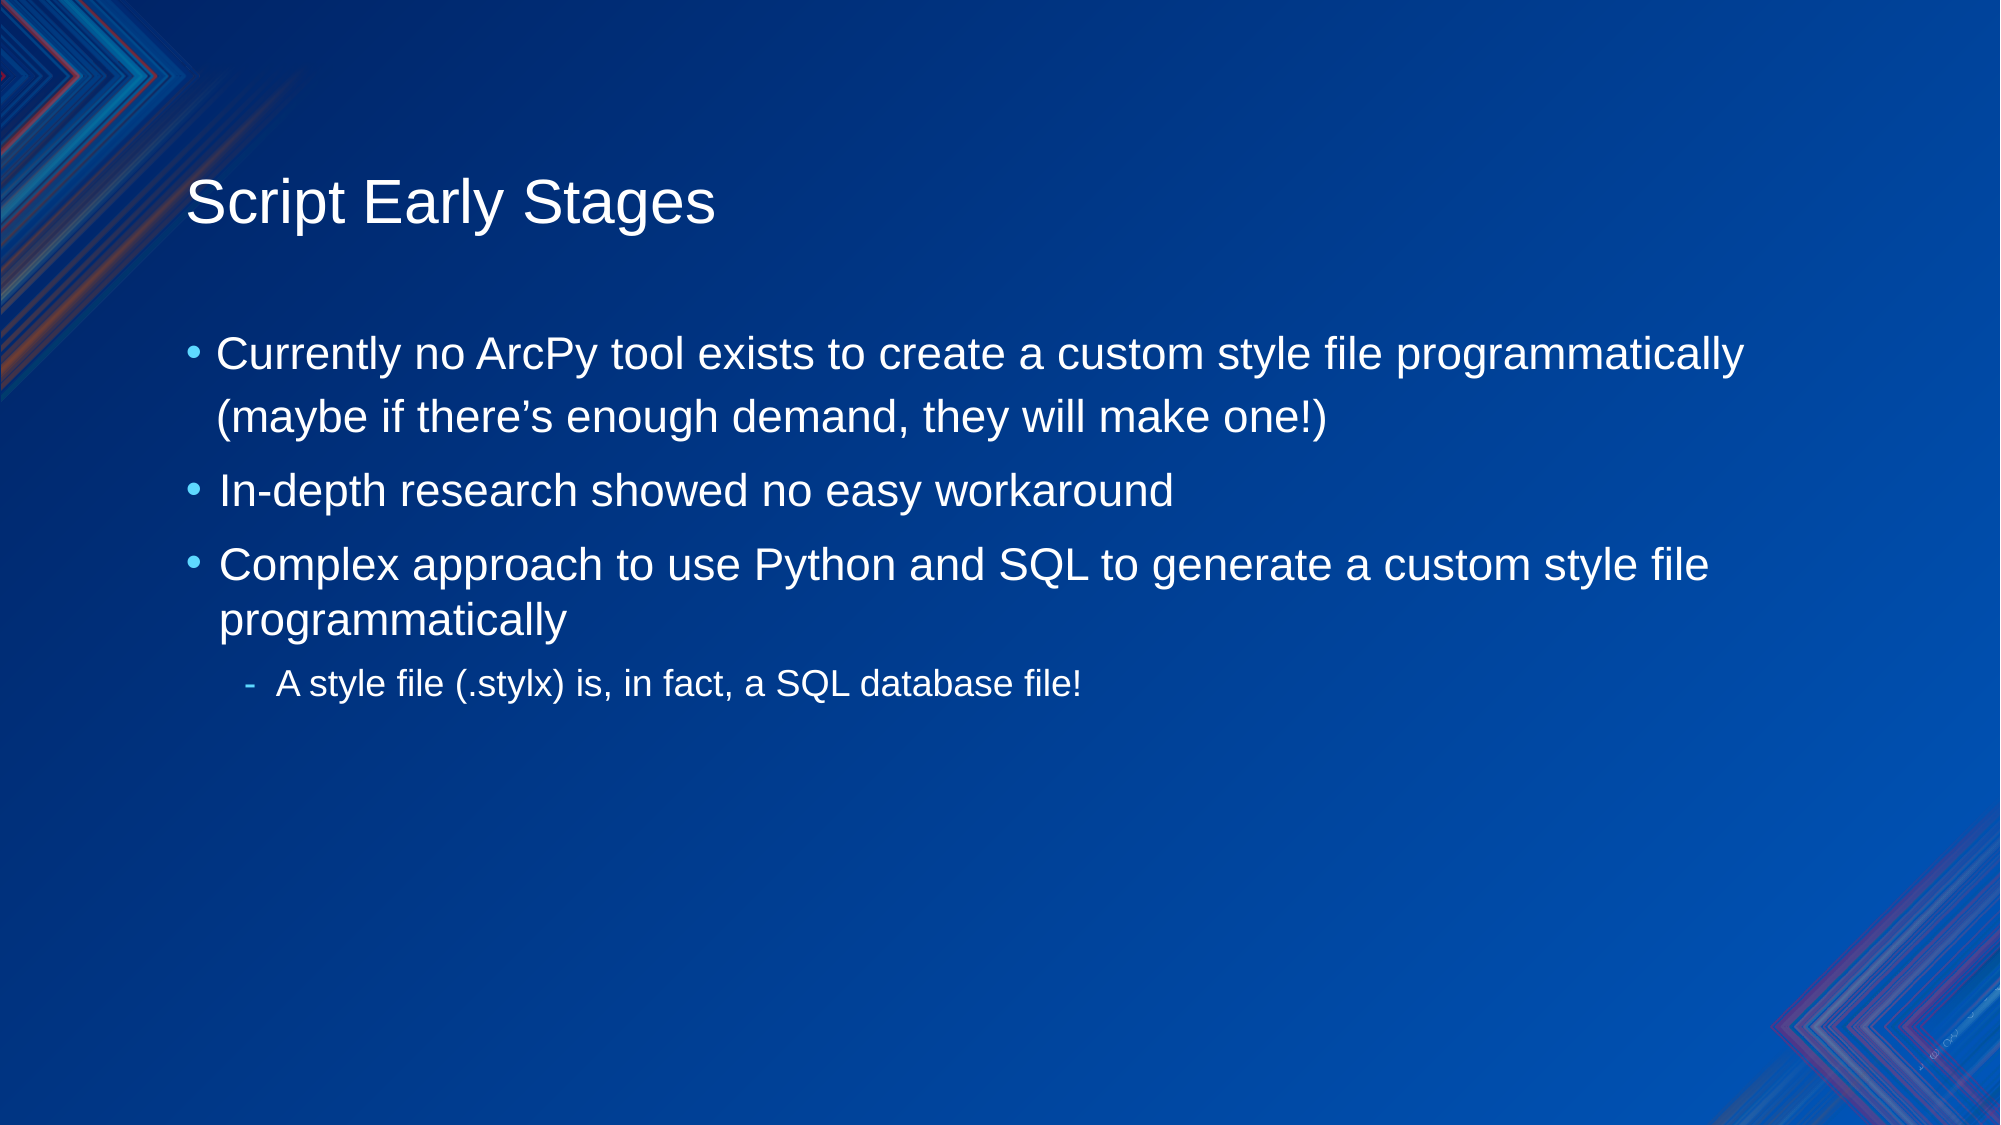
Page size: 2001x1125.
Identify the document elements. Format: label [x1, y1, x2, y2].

text_box [0, 0, 2000, 1125]
